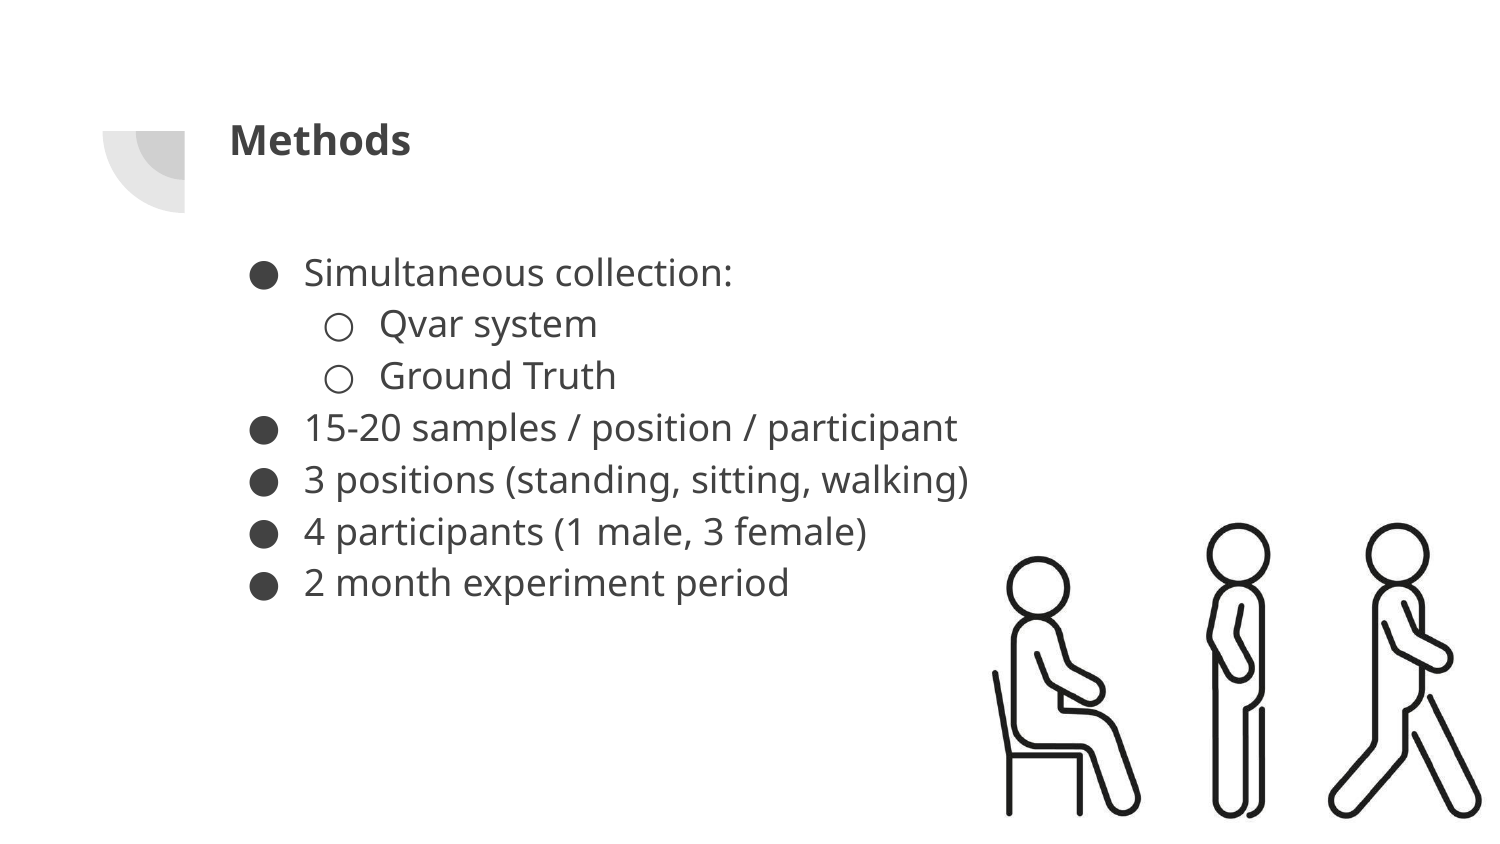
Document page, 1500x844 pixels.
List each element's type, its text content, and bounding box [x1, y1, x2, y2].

list Simultaneous collection: Qvar system Ground Truth 15-20 samples / position / participant 3 positions (standing, sitting, walking) 4 participants (1 male, 3 female) 2 month experiment period [213, 227, 1368, 744]
picture [967, 487, 1500, 844]
title Methods [213, 98, 1368, 227]
